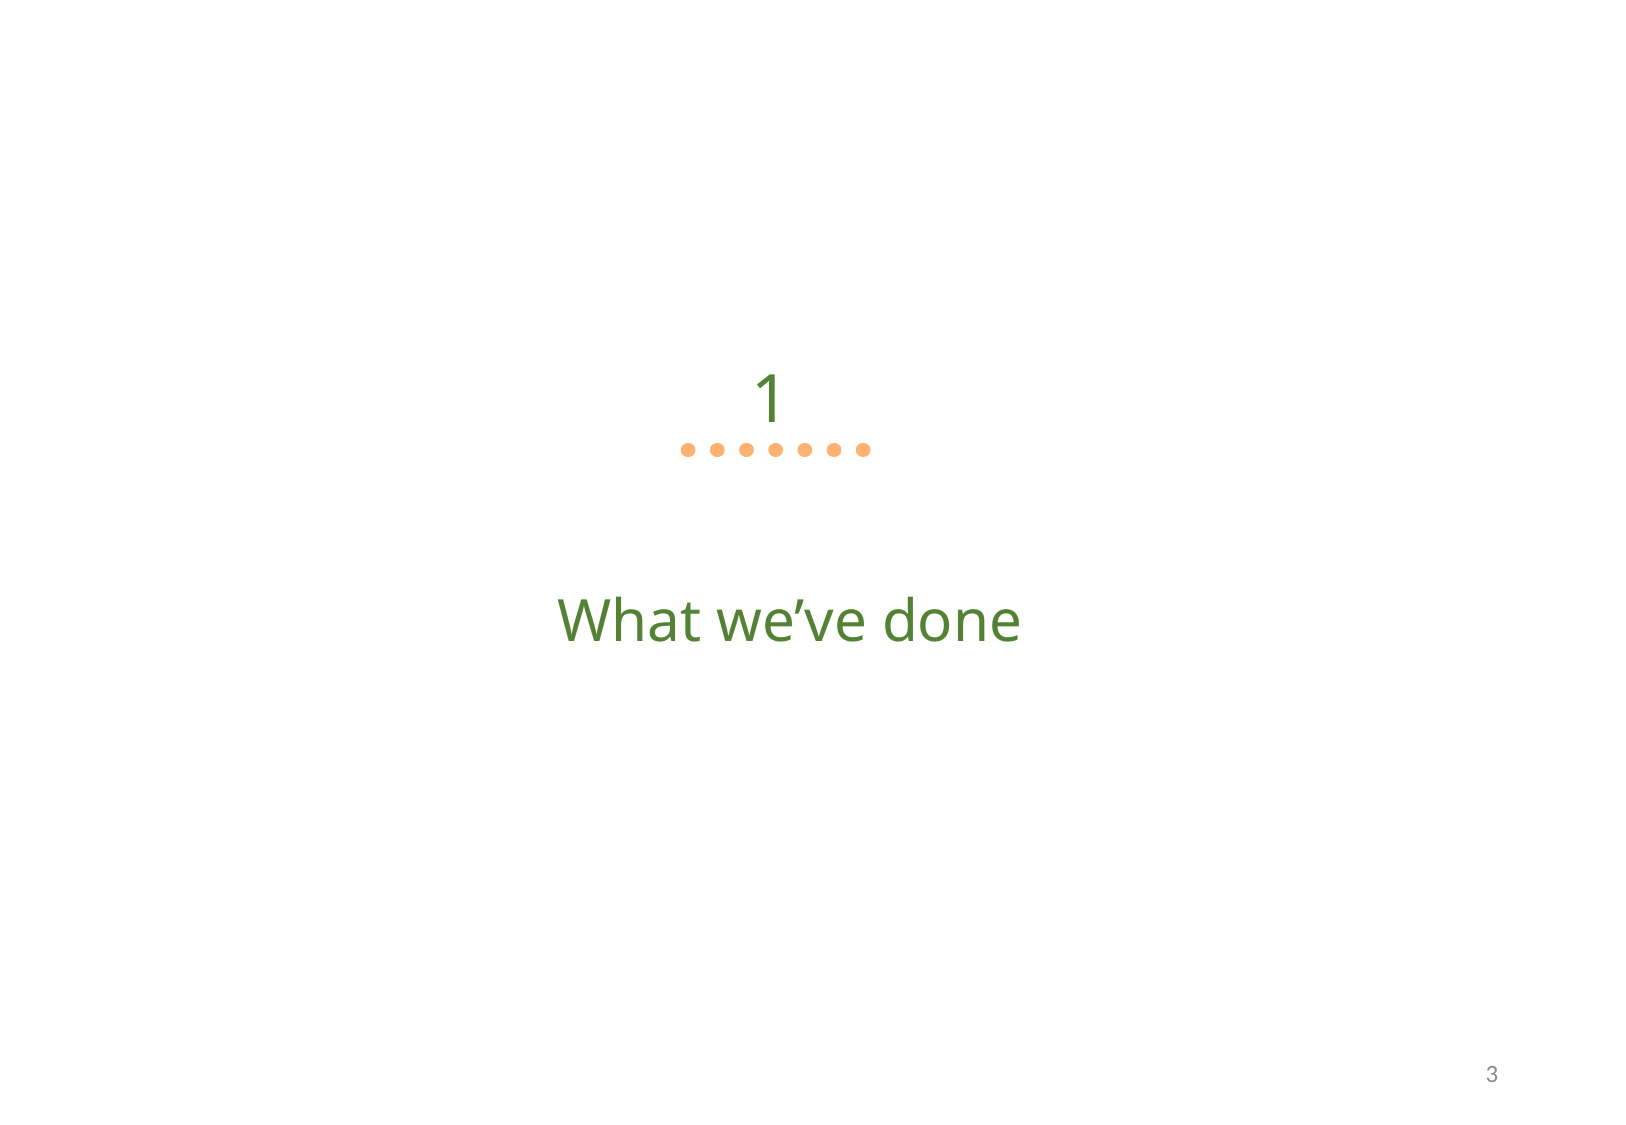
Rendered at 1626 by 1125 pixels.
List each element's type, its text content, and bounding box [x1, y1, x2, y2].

slide_number 3 [1147, 1042, 1514, 1103]
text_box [216, 308, 1363, 652]
